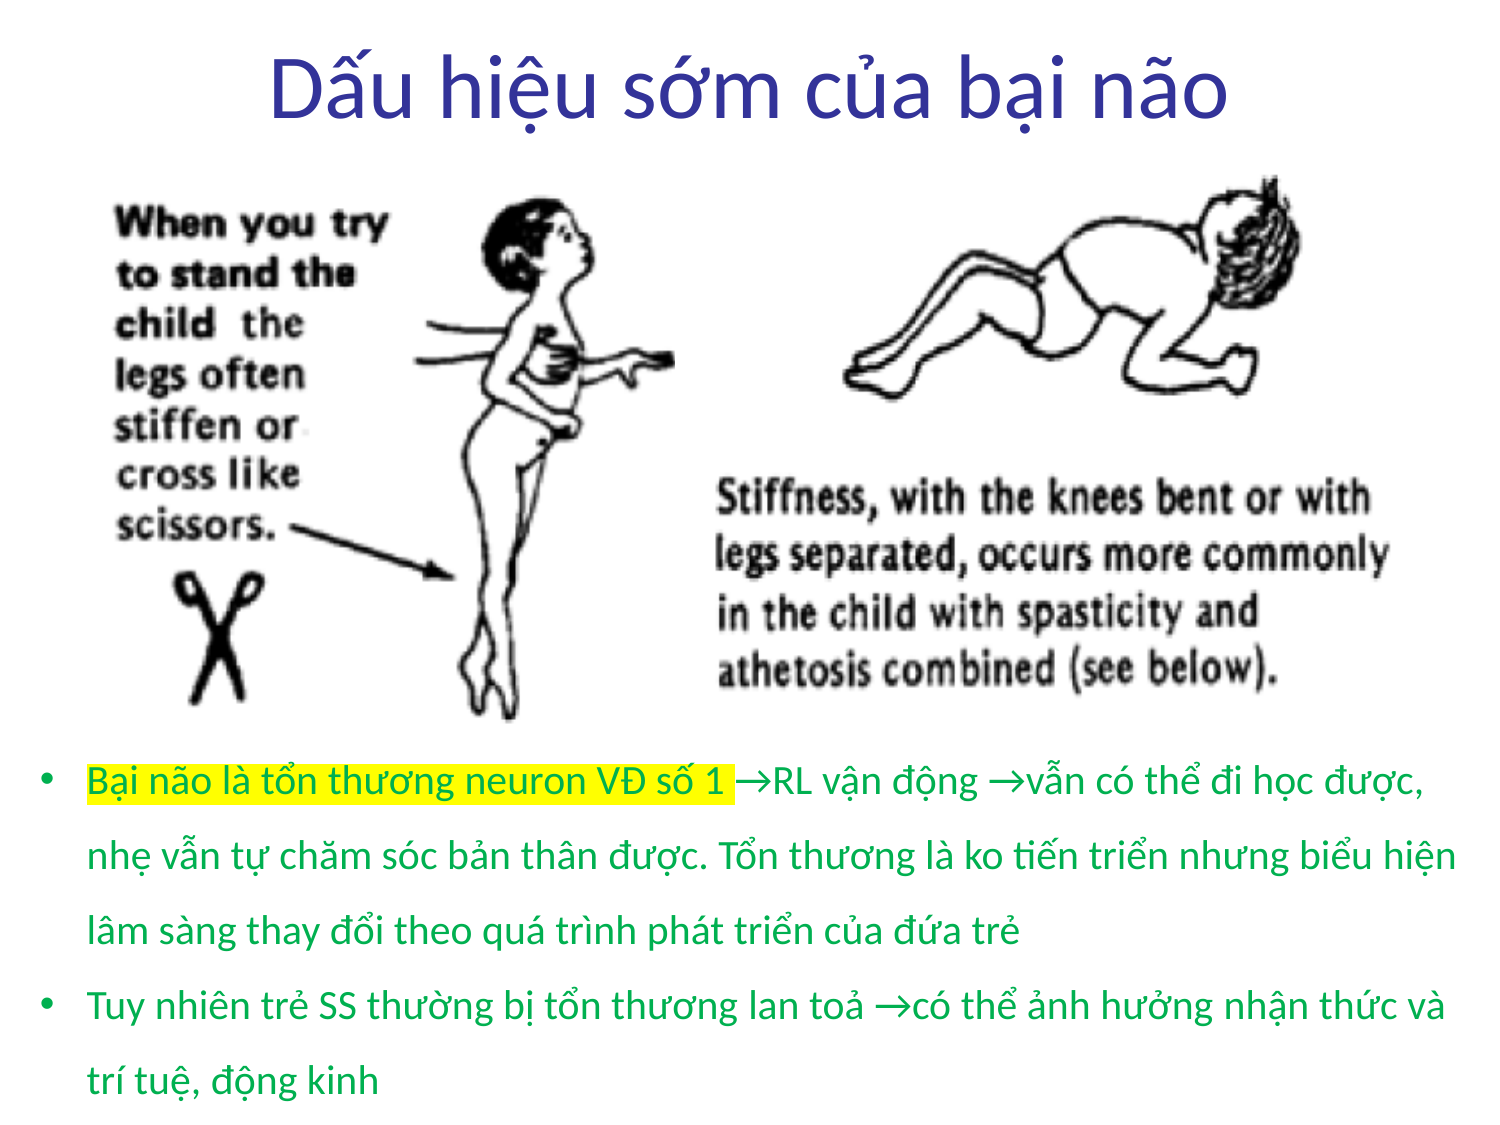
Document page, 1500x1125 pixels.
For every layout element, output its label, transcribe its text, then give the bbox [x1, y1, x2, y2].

picture [59, 149, 1410, 732]
text_box Bại não là tổn thương neuron VĐ số 1 →RL vận động →vẫn có thể đi học được, nhẹ vẫn tự chăm sóc bản thân được. Tổn thương là ko tiến triển nhưng biểu hiện lâm sàng thay đổi theo quá trình phát triển của đứa trẻ Tuy nhiên trẻ SS thường bị tổn thương lan toả →có thể ảnh hưởng nhận thức và trí tuệ, động kinh [24, 720, 1475, 1111]
title Dấu hiệu sớm của bại não [37, 26, 1463, 138]
